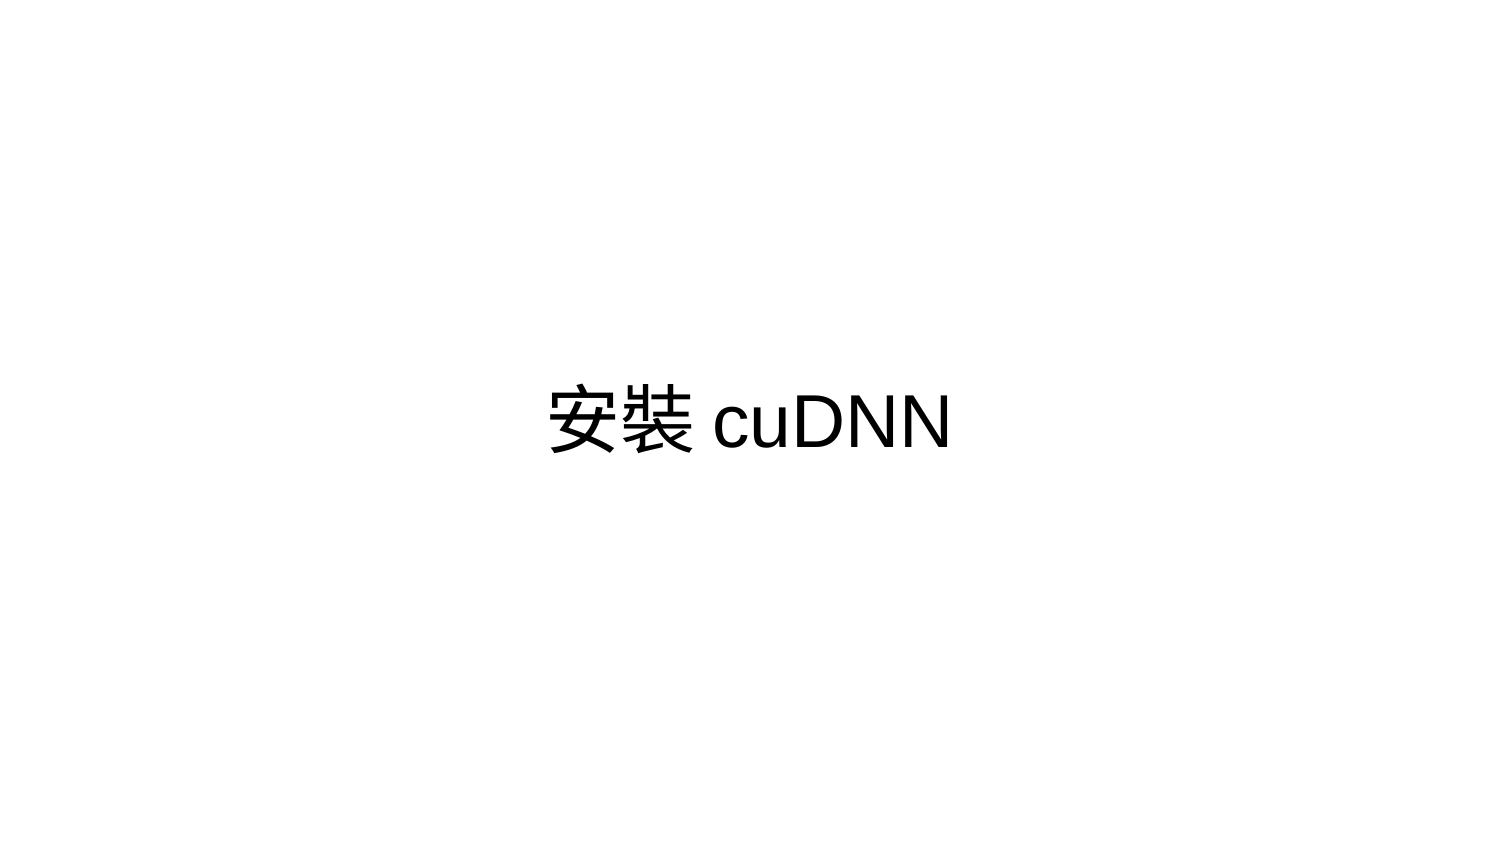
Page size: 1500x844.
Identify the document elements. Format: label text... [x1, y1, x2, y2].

title 安裝cuDNN [51, 352, 1449, 491]
